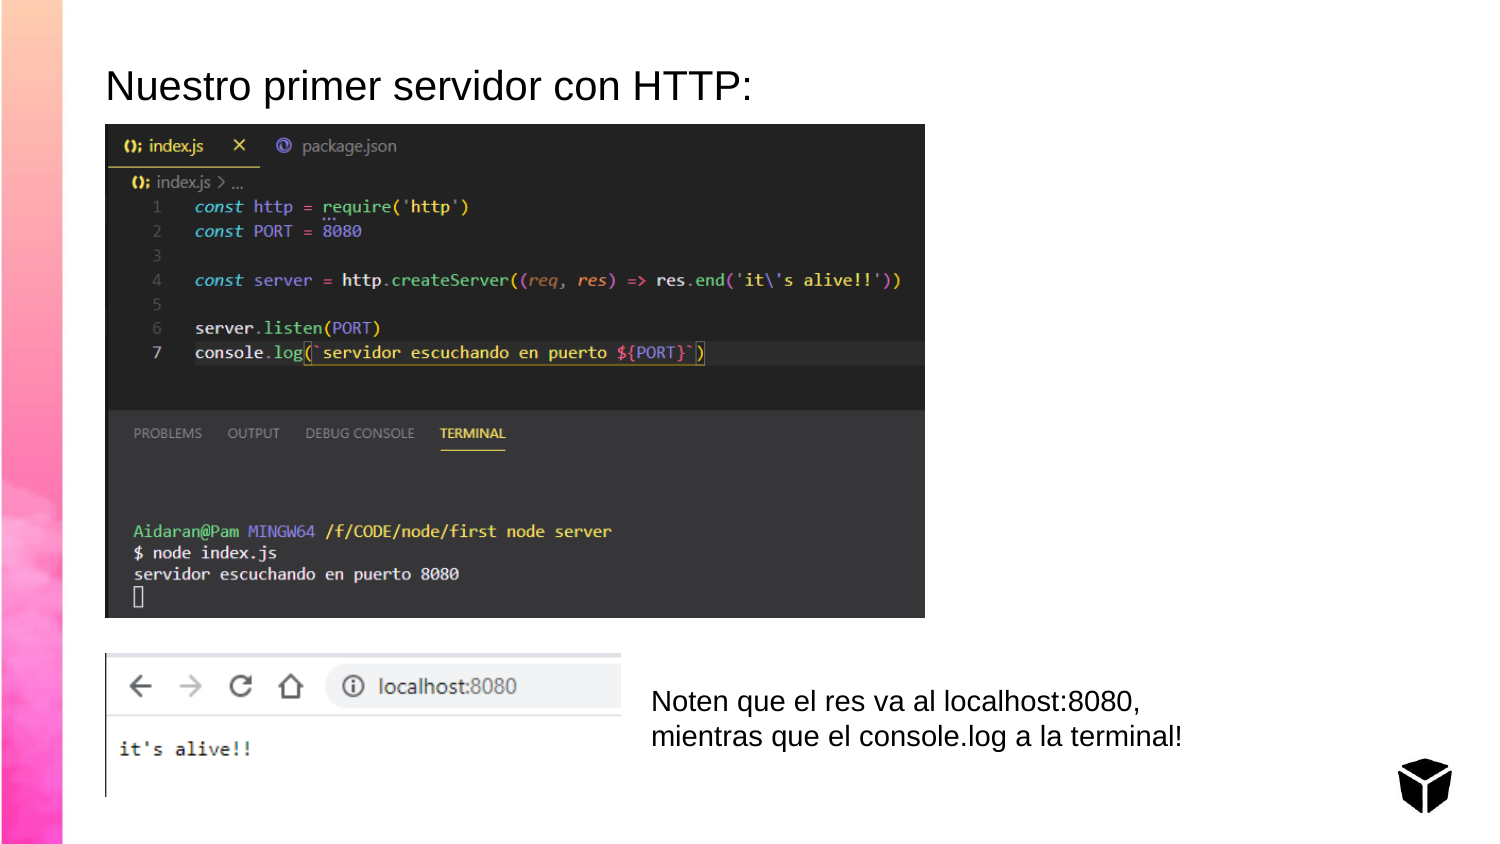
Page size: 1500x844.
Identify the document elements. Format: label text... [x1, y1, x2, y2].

picture [0, 0, 1500, 844]
text_box Noten que el res va al localhost:8080, mientras que el console.log a la terminal! [636, 667, 1256, 768]
text_box Nuestro primer servidor con HTTP: [90, 44, 864, 125]
